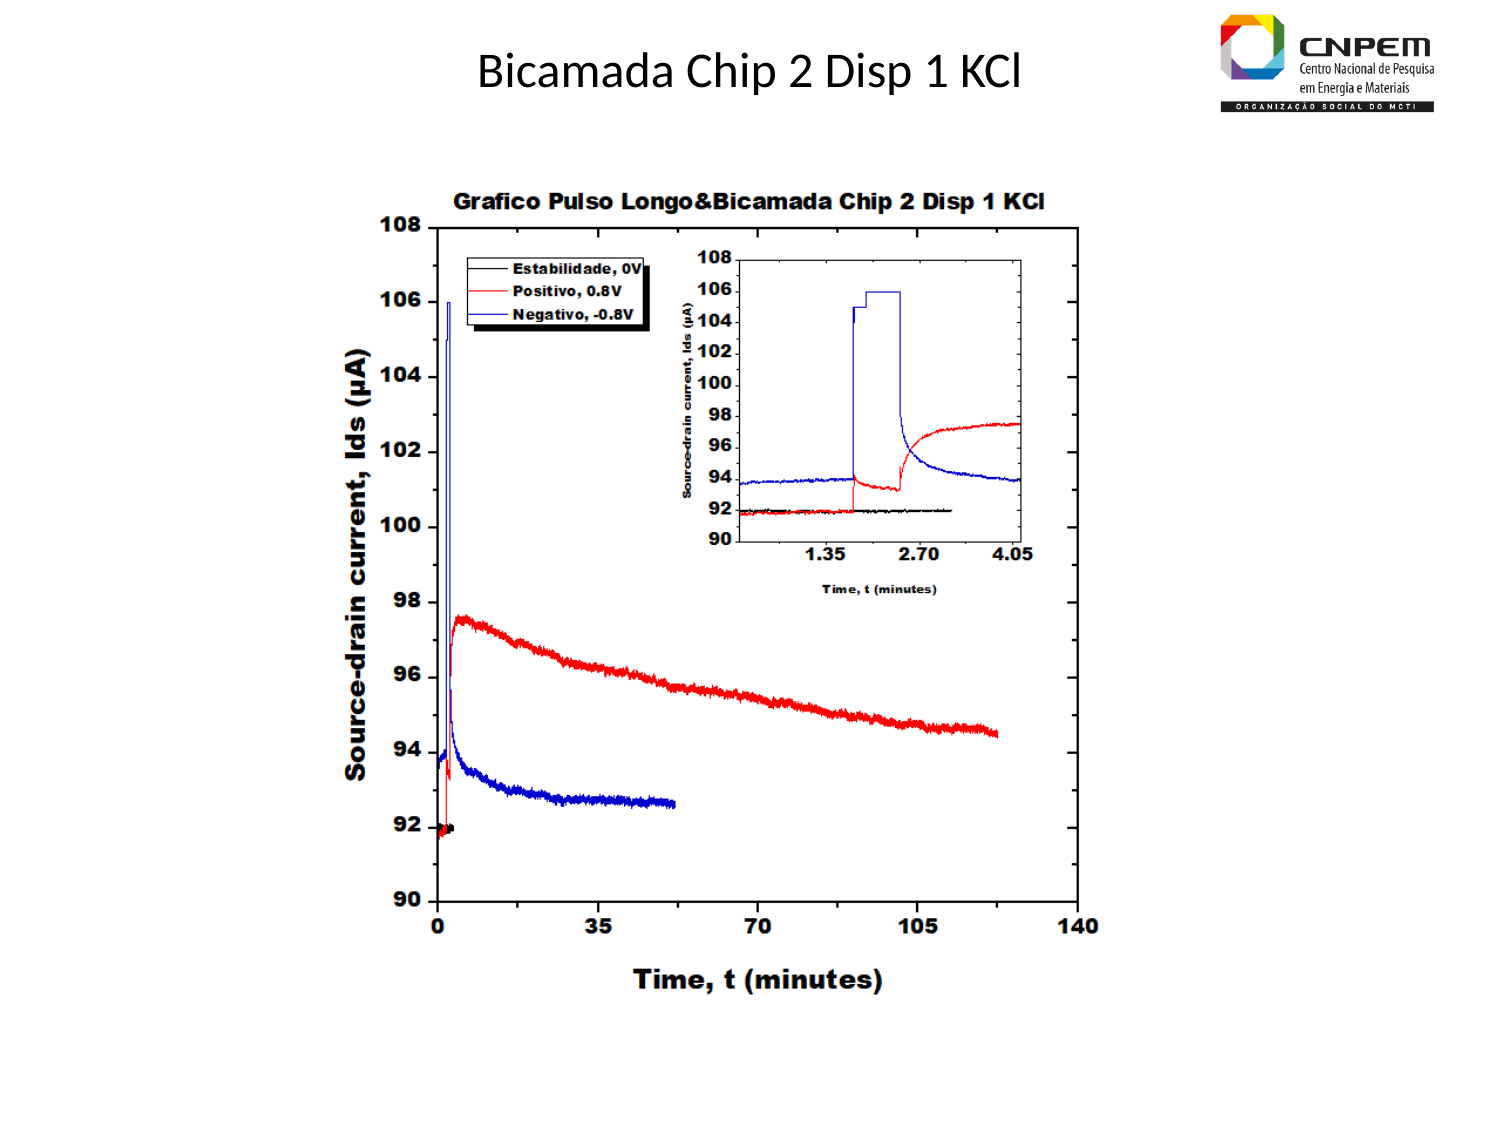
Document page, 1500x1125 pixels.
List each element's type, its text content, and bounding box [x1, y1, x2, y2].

text_box Bicamada Chip 2 Disp 1 KCl [462, 29, 1038, 105]
picture [269, 1, 1454, 1058]
